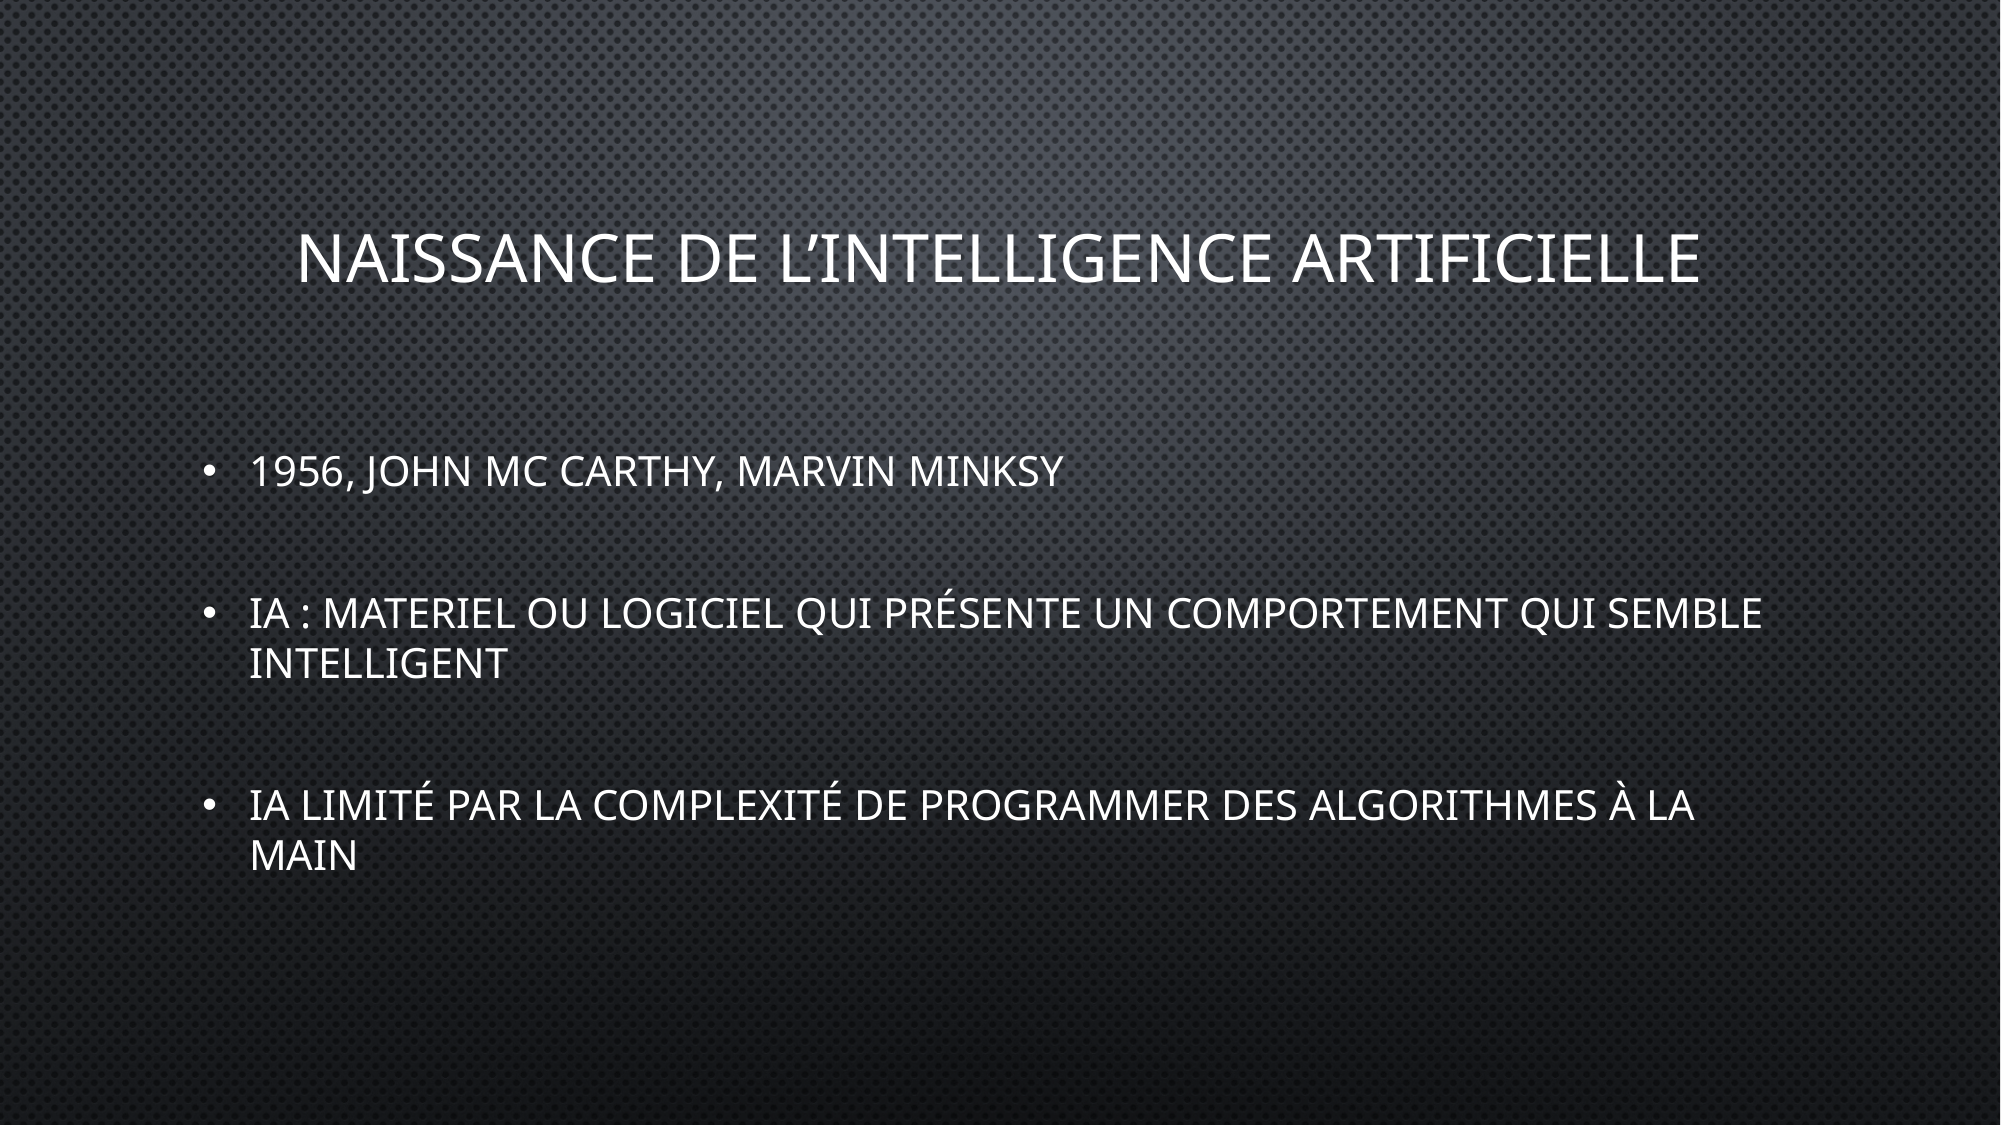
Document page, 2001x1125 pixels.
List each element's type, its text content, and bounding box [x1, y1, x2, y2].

title Naissance de l’intelligence artificielle [187, 99, 1813, 413]
list 1956, john mc carthy, marvin minksy IA : materiel ou logiciel qui présente un comportement qui semble intelligent IA limité par la complexité de programmer des algorithmes à la main [187, 437, 1813, 950]
